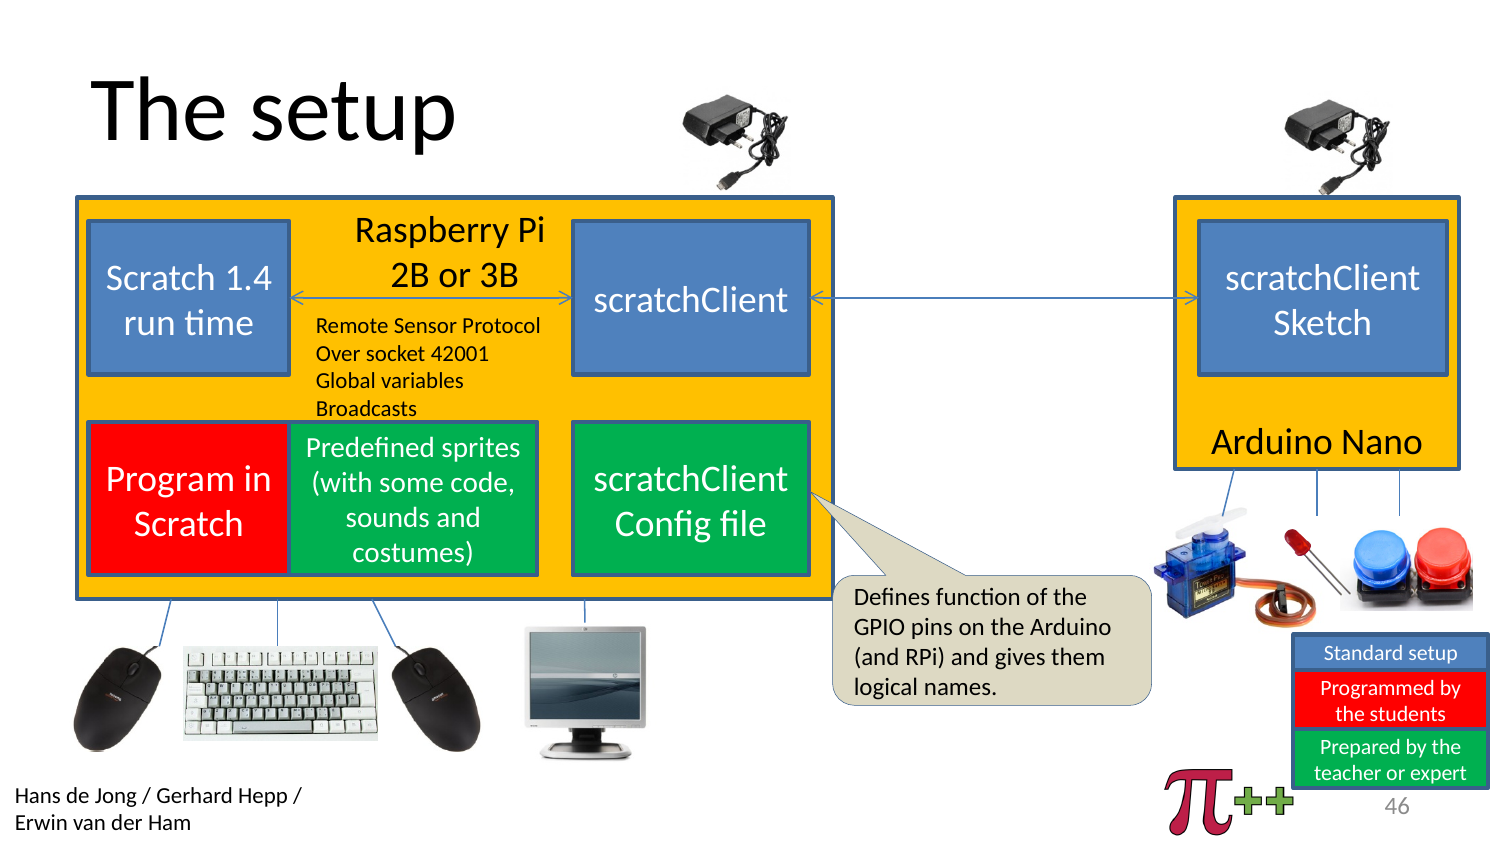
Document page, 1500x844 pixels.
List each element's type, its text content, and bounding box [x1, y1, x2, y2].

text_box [1222, 468, 1235, 517]
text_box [159, 598, 172, 647]
picture [513, 622, 657, 766]
picture [1115, 480, 1473, 654]
text_box Program in Scratch [86, 420, 287, 577]
text_box Predefined sprites (with some code, sounds and costumes) [287, 420, 539, 577]
text_box Programmed by the students [1291, 668, 1490, 727]
picture [1163, 768, 1294, 836]
text_box Remote Sensor Protocol Over socket 42001 Global variables Broadcasts [301, 305, 561, 429]
slide_number 46 [1340, 790, 1425, 827]
text_box scratchClient [571, 219, 811, 377]
picture [383, 646, 489, 752]
picture [1281, 90, 1393, 203]
text_box Defines function of the GPIO pins on the Arduino (and RPi) and gives them logical names. [808, 489, 1154, 708]
picture [678, 86, 791, 198]
text_box Prepared by the teacher or expert [1291, 727, 1490, 790]
picture [182, 645, 378, 742]
picture [64, 646, 170, 752]
text_box scratchClient Config file [571, 420, 811, 577]
text_box Scratch 1.4 run time [86, 219, 291, 377]
text_box Standard setup [1291, 632, 1490, 668]
text_box scratchClient Sketch [1197, 219, 1449, 377]
text_box Arduino Nano [1173, 195, 1461, 471]
title The setup [75, 33, 1425, 175]
text_box Raspberry Pi 2B or 3B [75, 195, 835, 601]
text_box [371, 598, 396, 647]
